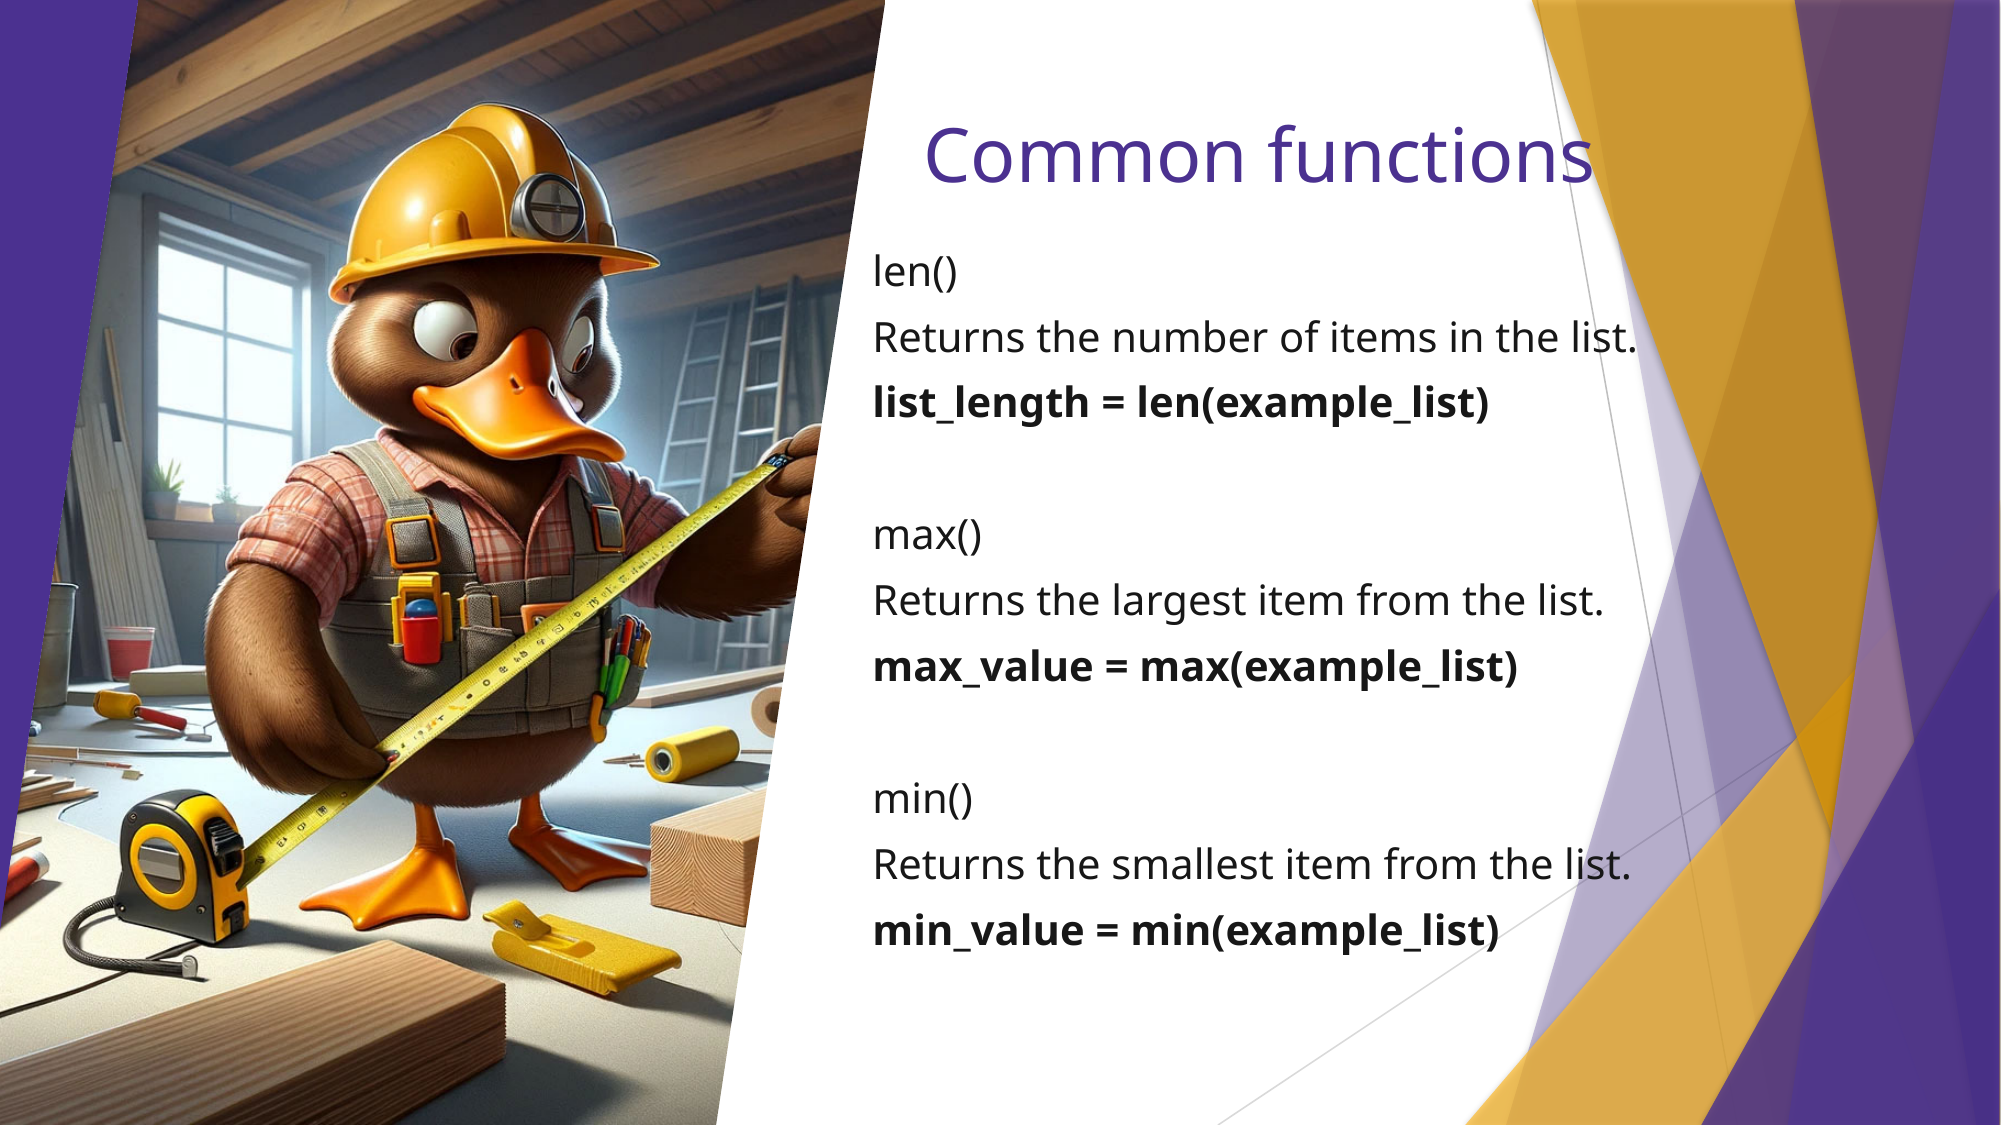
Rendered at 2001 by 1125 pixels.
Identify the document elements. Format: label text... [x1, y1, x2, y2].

title Common functions [908, 99, 1754, 317]
picture [0, 0, 886, 1125]
text_box len() Returns the number of items in the list. list_length = len(example_list) max() Returns the largest item from the list. max_value = max(example_list) min() Returns the smallest item from the list. min_value = min(example_list) [890, 242, 1703, 968]
